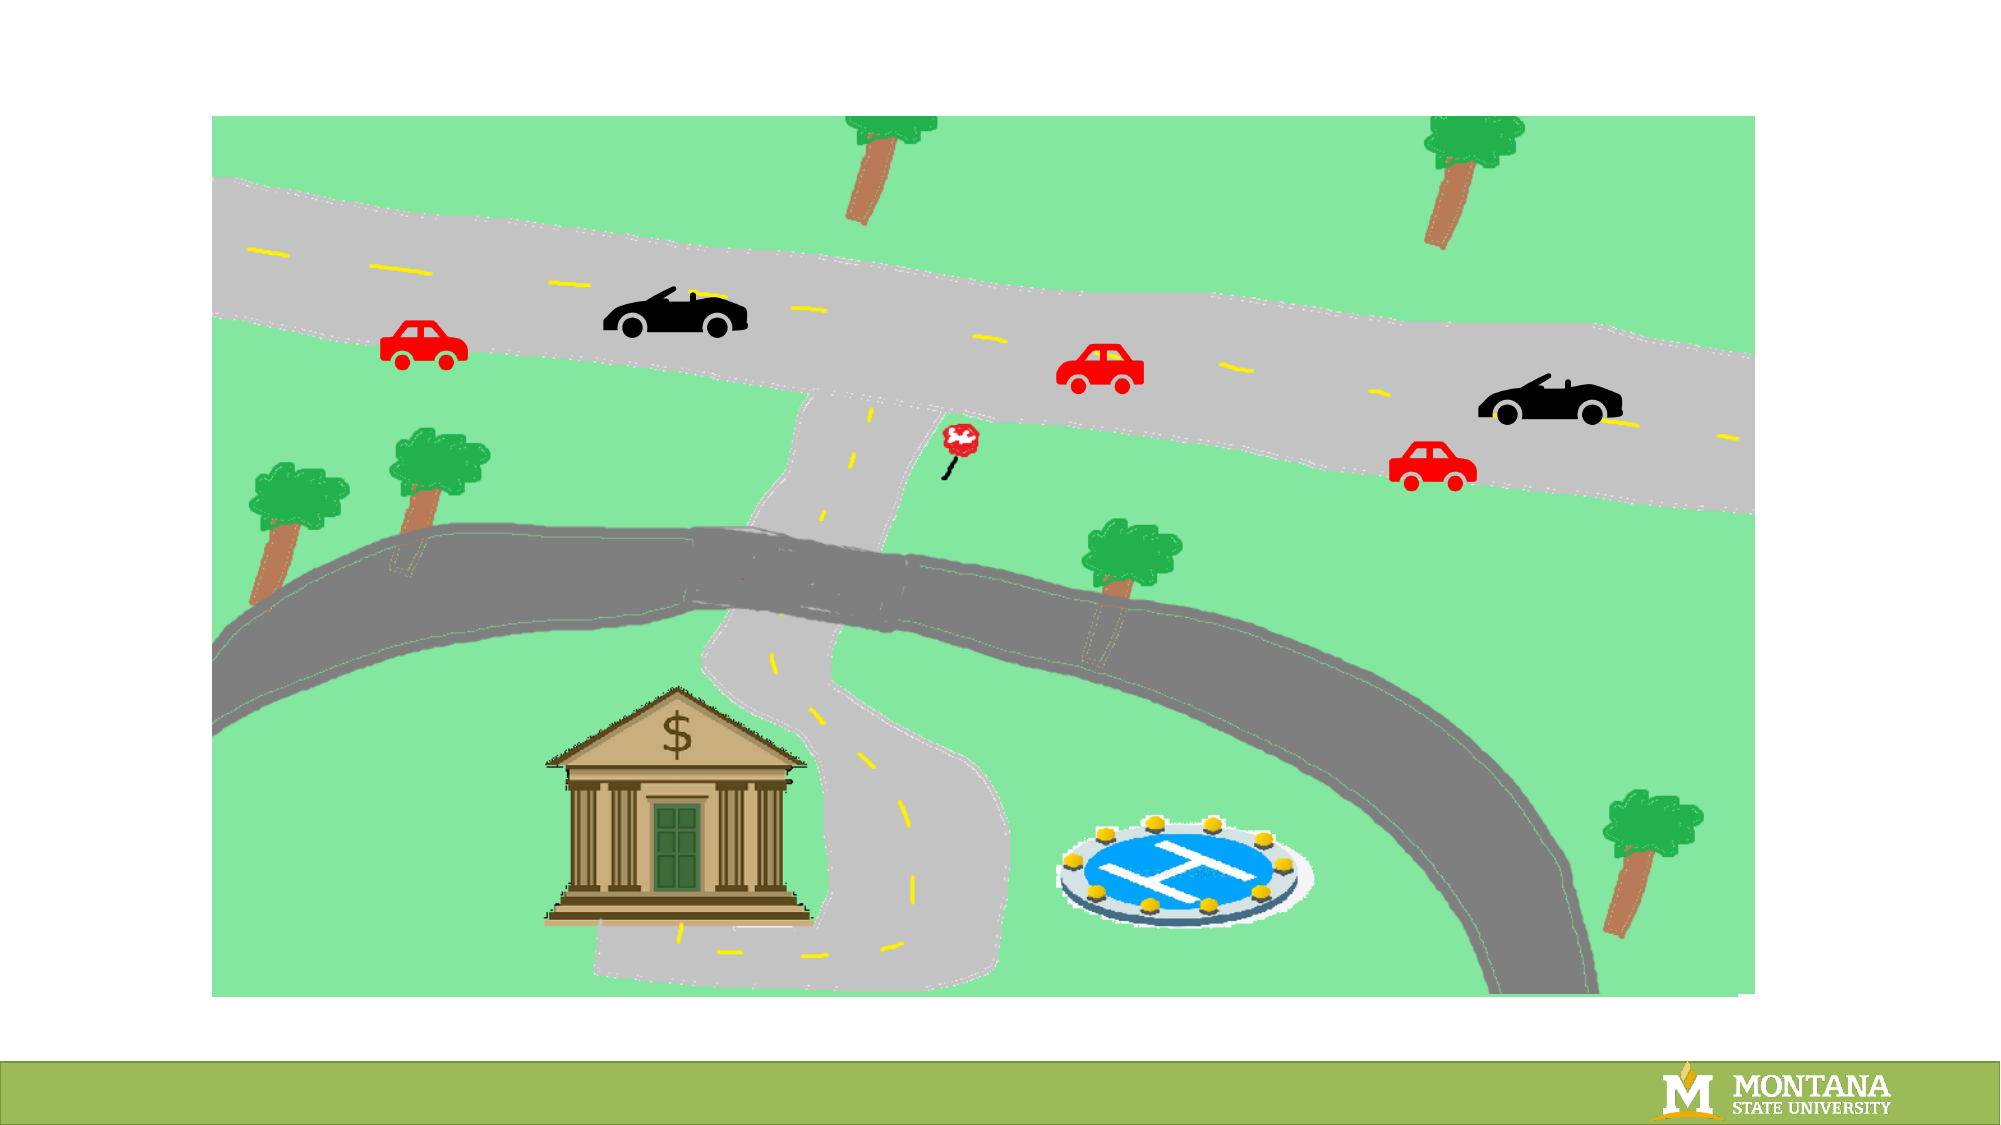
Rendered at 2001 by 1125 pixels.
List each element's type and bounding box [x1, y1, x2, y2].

picture [212, 116, 1755, 997]
picture [1649, 1060, 1892, 1122]
text_box [0, 1060, 1647, 1125]
text_box [1892, 1060, 2000, 1125]
